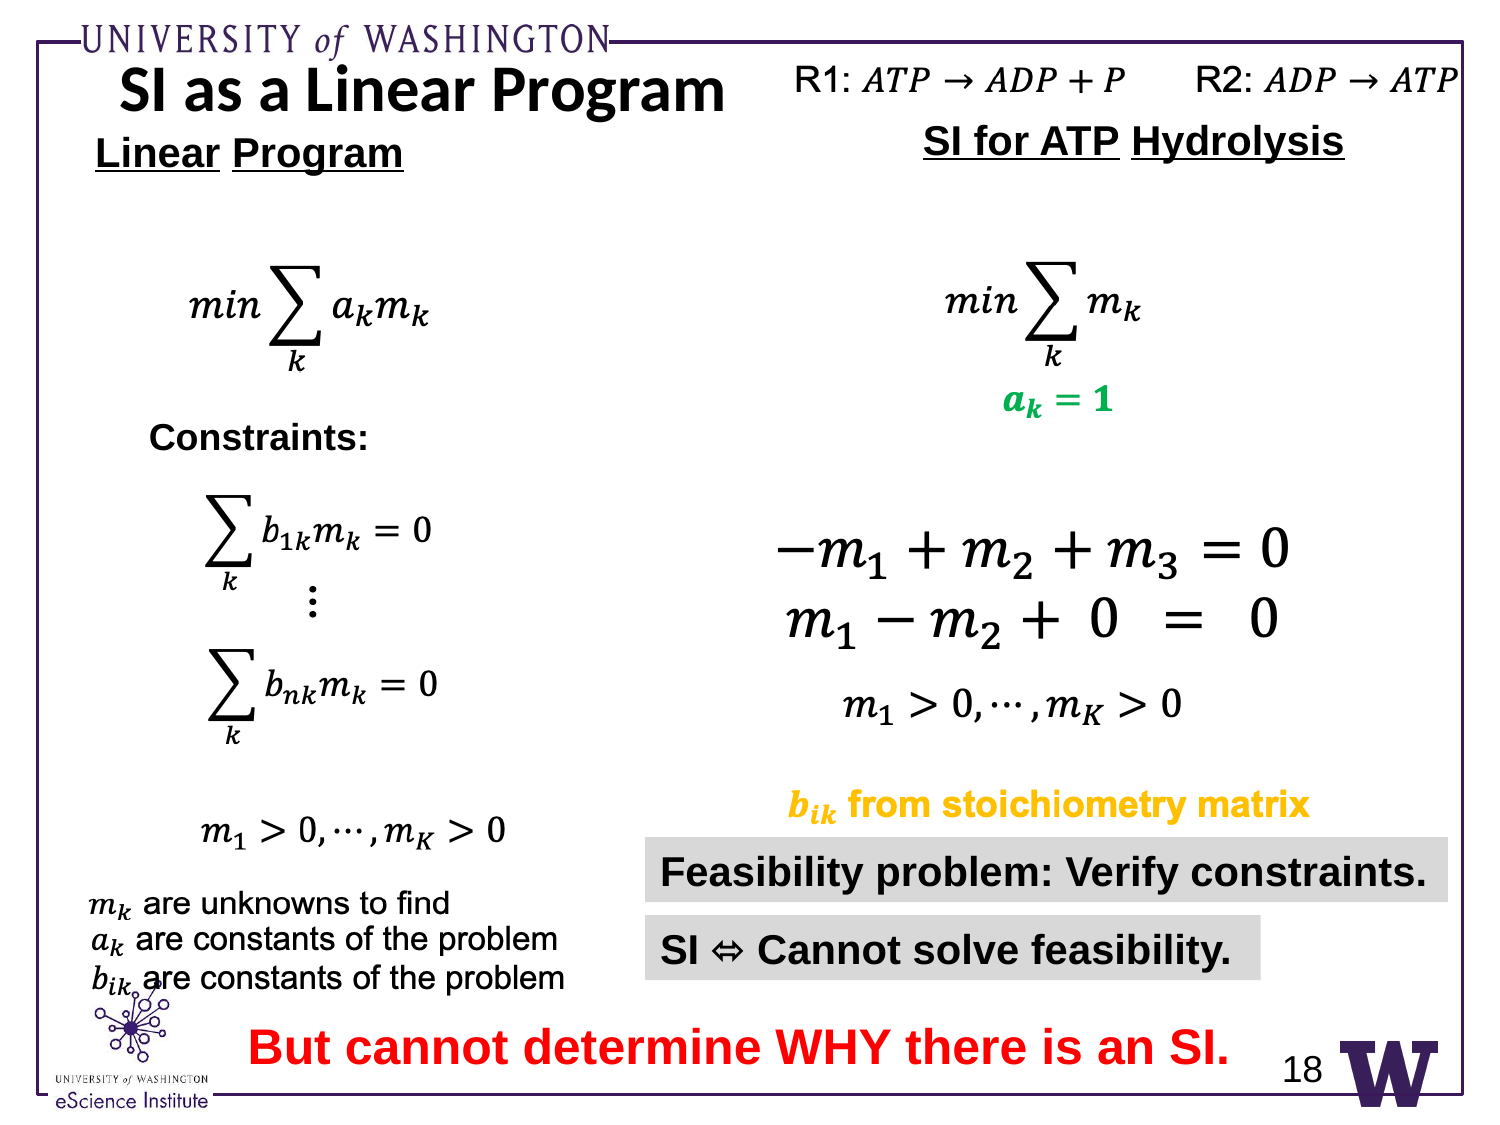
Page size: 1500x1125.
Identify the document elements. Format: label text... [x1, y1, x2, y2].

text_box [1195, 54, 1464, 101]
text_box SI for ATP Hydrolysis [907, 106, 1363, 172]
picture [1351, 1041, 1438, 1093]
text_box But cannot determine WHY there is an SI. [232, 1006, 1246, 1082]
text_box [88, 879, 454, 920]
title SI as a Linear Program [75, 37, 772, 175]
picture [48, 978, 213, 1113]
text_box Constraints: [133, 405, 387, 466]
text_box [182, 249, 439, 373]
slide_number 18 [1266, 1037, 1351, 1098]
text_box [193, 803, 515, 850]
text_box [197, 481, 440, 592]
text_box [309, 585, 317, 618]
text_box [771, 770, 1344, 831]
text_box [89, 954, 569, 996]
text_box [980, 365, 1136, 426]
text_box [89, 915, 562, 956]
text_box [764, 519, 1304, 651]
text_box [834, 677, 1192, 728]
text_box [938, 244, 1151, 367]
text_box Feasibility problem: Verify constraints. [645, 837, 1448, 903]
text_box SI ⬄ Cannot solve feasibility. [645, 915, 1261, 981]
text_box [793, 54, 1131, 101]
text_box [201, 634, 446, 745]
picture [81, 24, 609, 37]
text_box Linear Program [80, 118, 422, 184]
picture [1340, 1096, 1438, 1107]
